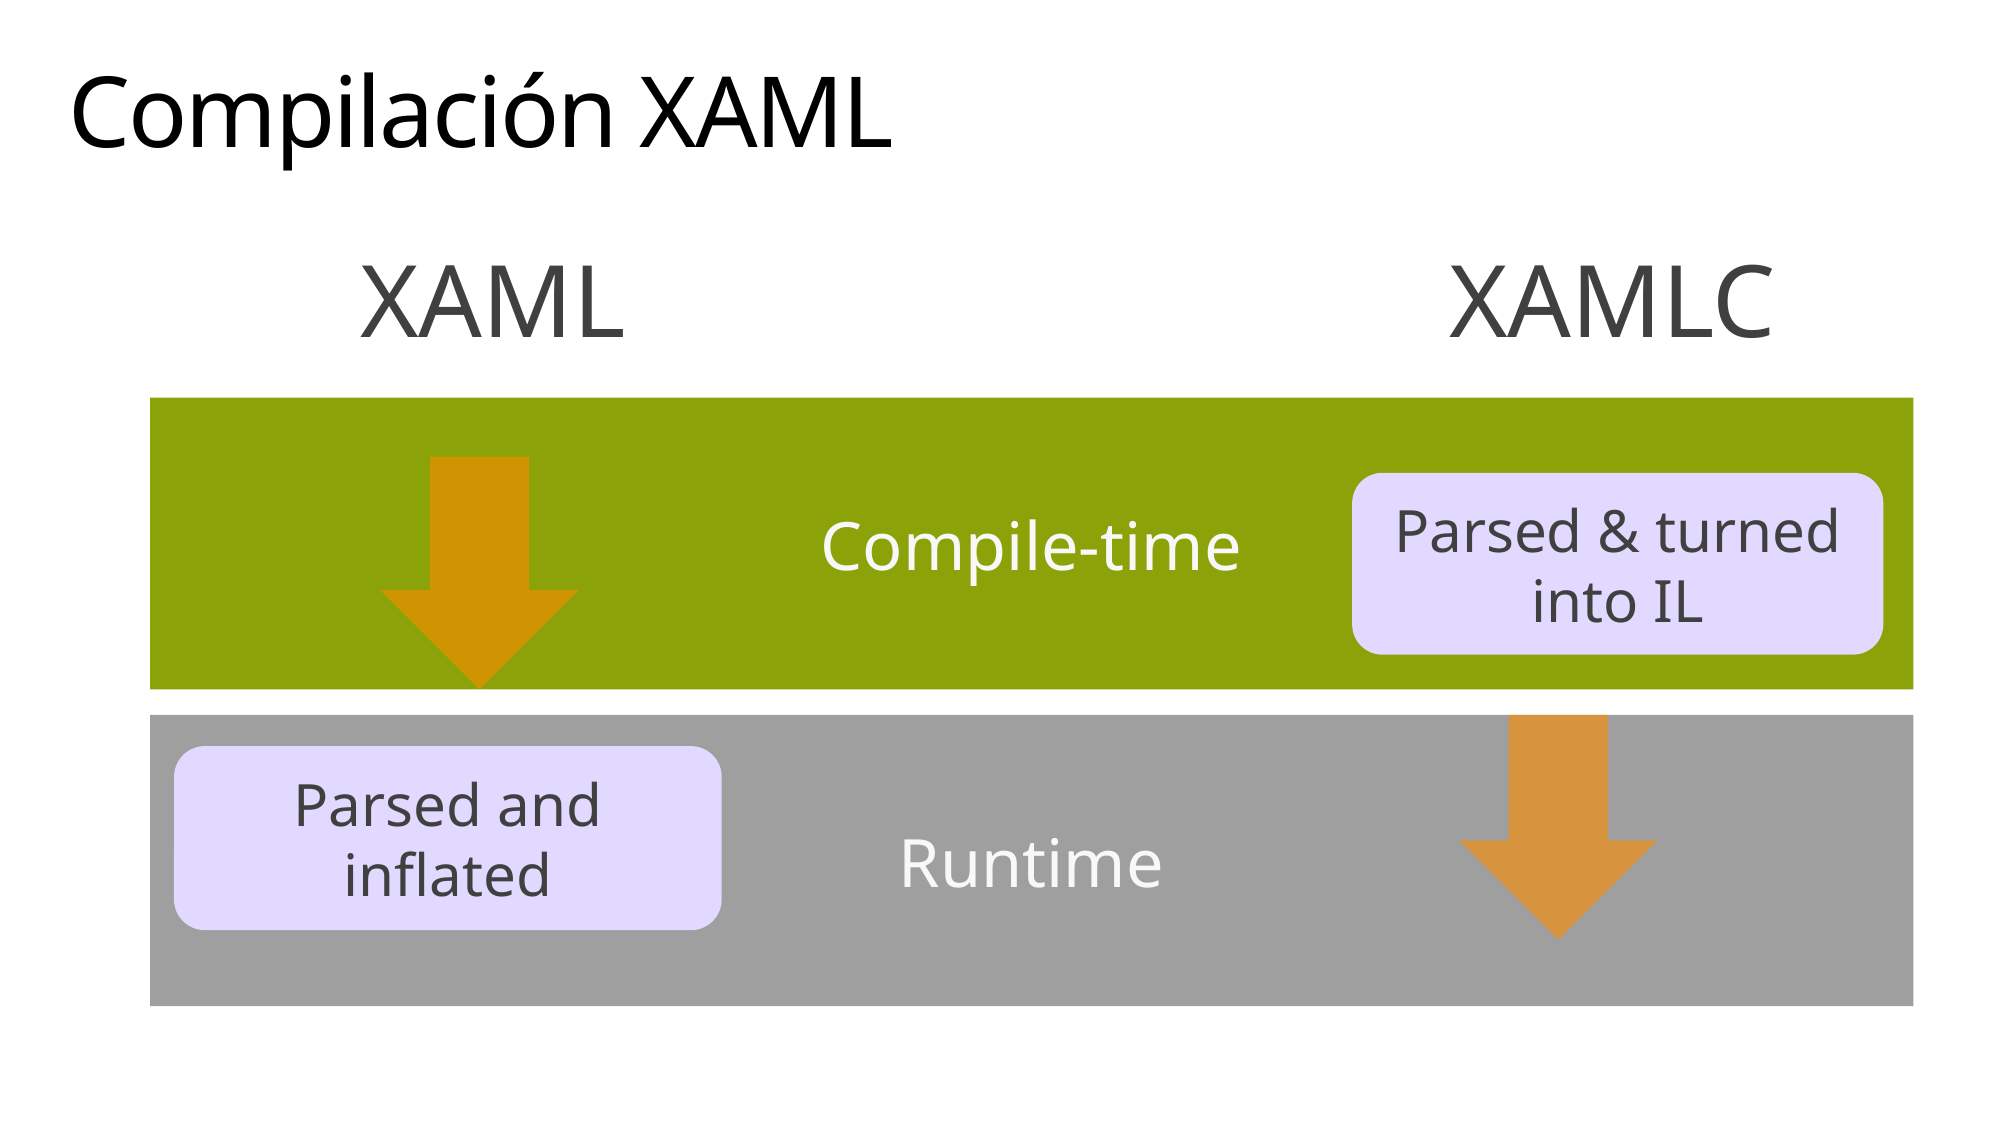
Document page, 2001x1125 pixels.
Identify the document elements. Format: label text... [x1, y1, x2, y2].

title Compilación XAML [44, 47, 1957, 196]
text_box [149, 221, 1914, 1007]
